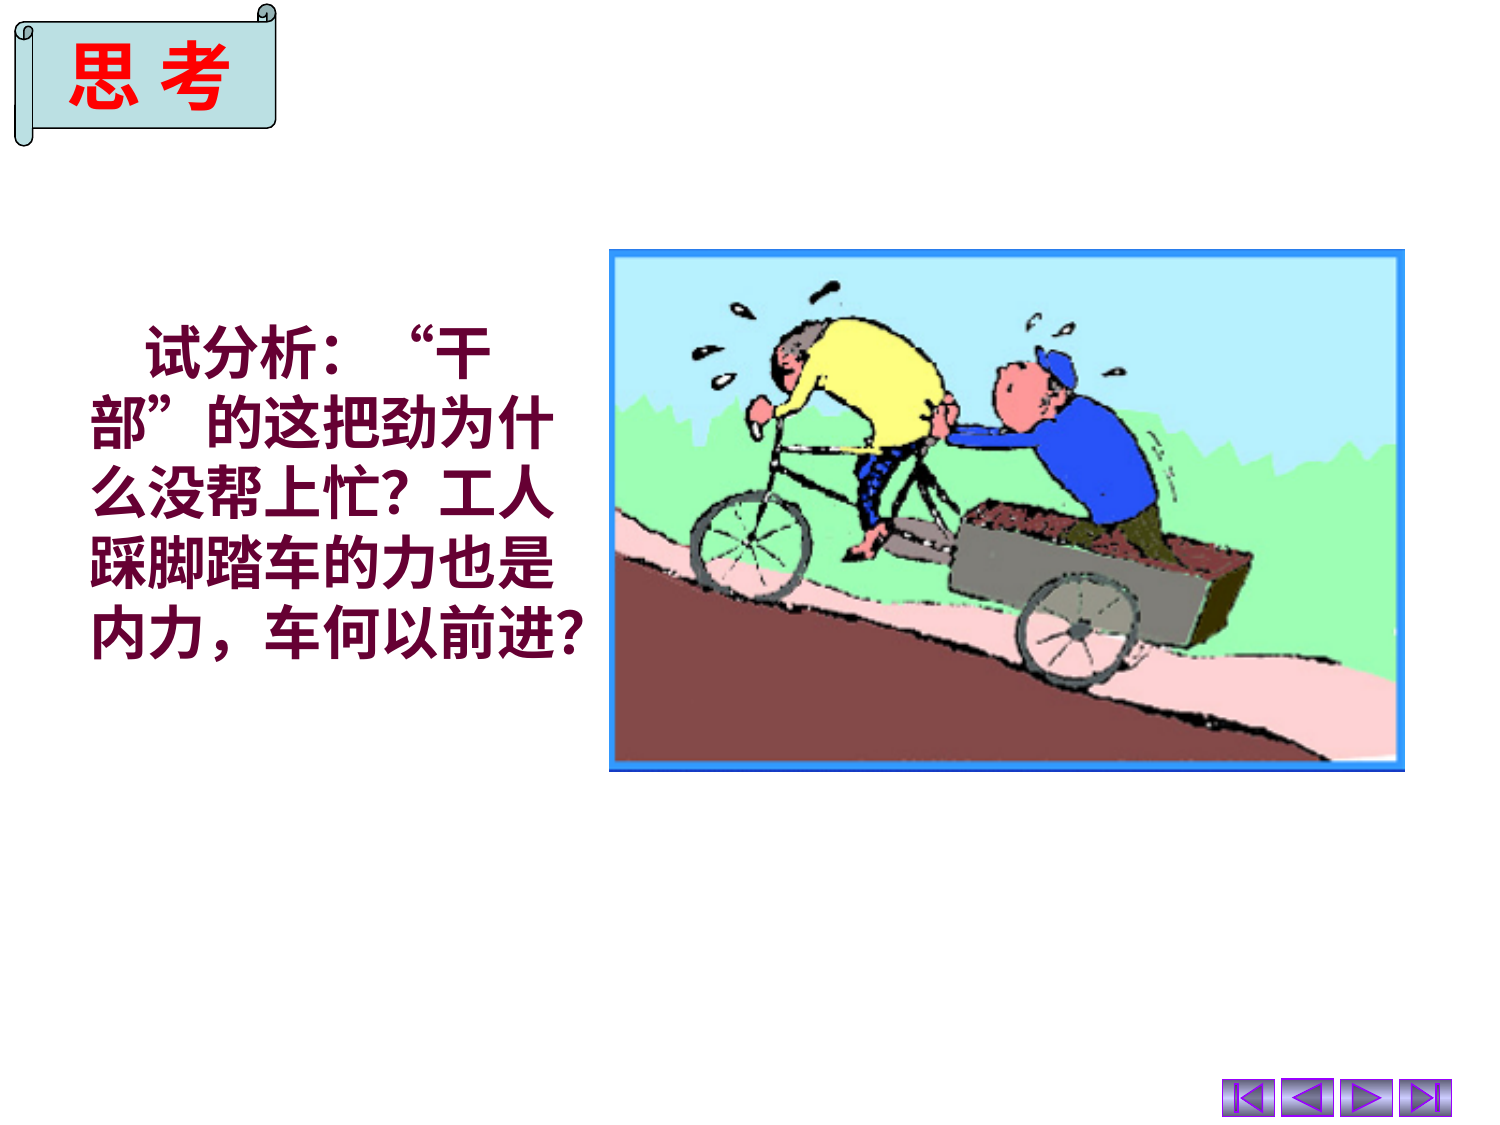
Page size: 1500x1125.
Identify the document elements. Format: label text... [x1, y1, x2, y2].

picture [608, 249, 1405, 772]
text_box 思 考 [15, 4, 276, 146]
text_box 试分析：“干部”的这把劲为什么没帮上忙？工人踩脚踏车的力也是内力，车何以前进？ [74, 308, 589, 674]
